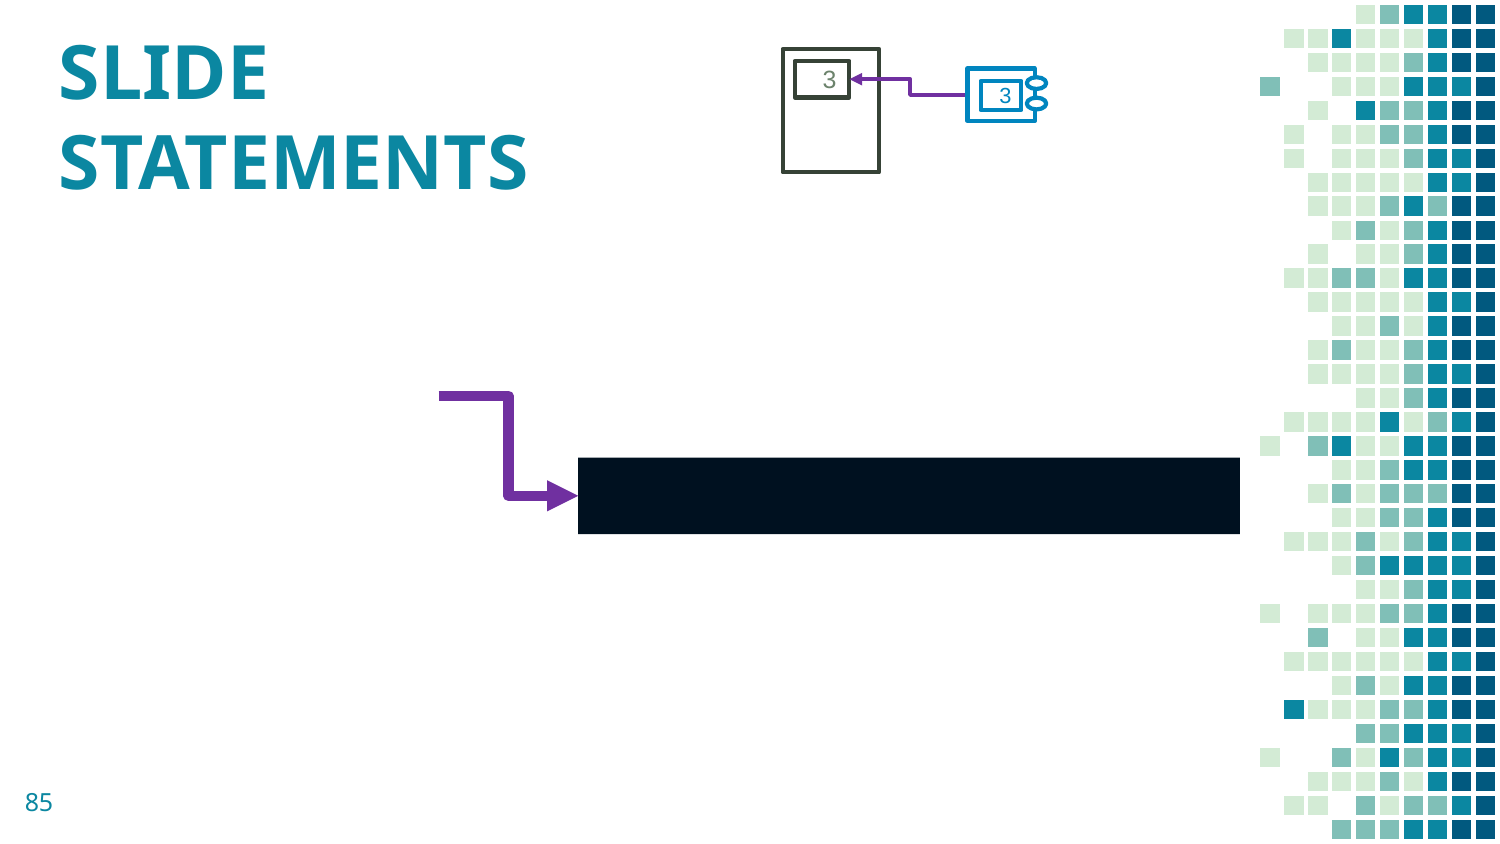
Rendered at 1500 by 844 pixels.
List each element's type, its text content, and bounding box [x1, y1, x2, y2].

text_box [578, 457, 1240, 535]
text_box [849, 78, 969, 95]
title SLIDE STATEMENTS [43, 79, 715, 221]
text_box [793, 59, 811, 100]
text_box 3 [811, 56, 838, 101]
slide_number 85 [9, 771, 100, 837]
text_box 3 [988, 74, 1015, 116]
text_box [838, 59, 851, 100]
text_box [1024, 75, 1049, 92]
text_box [1024, 95, 1049, 112]
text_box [438, 395, 579, 497]
text_box [965, 66, 1037, 123]
text_box [979, 79, 988, 112]
text_box [781, 47, 881, 174]
text_box [1015, 79, 1023, 112]
